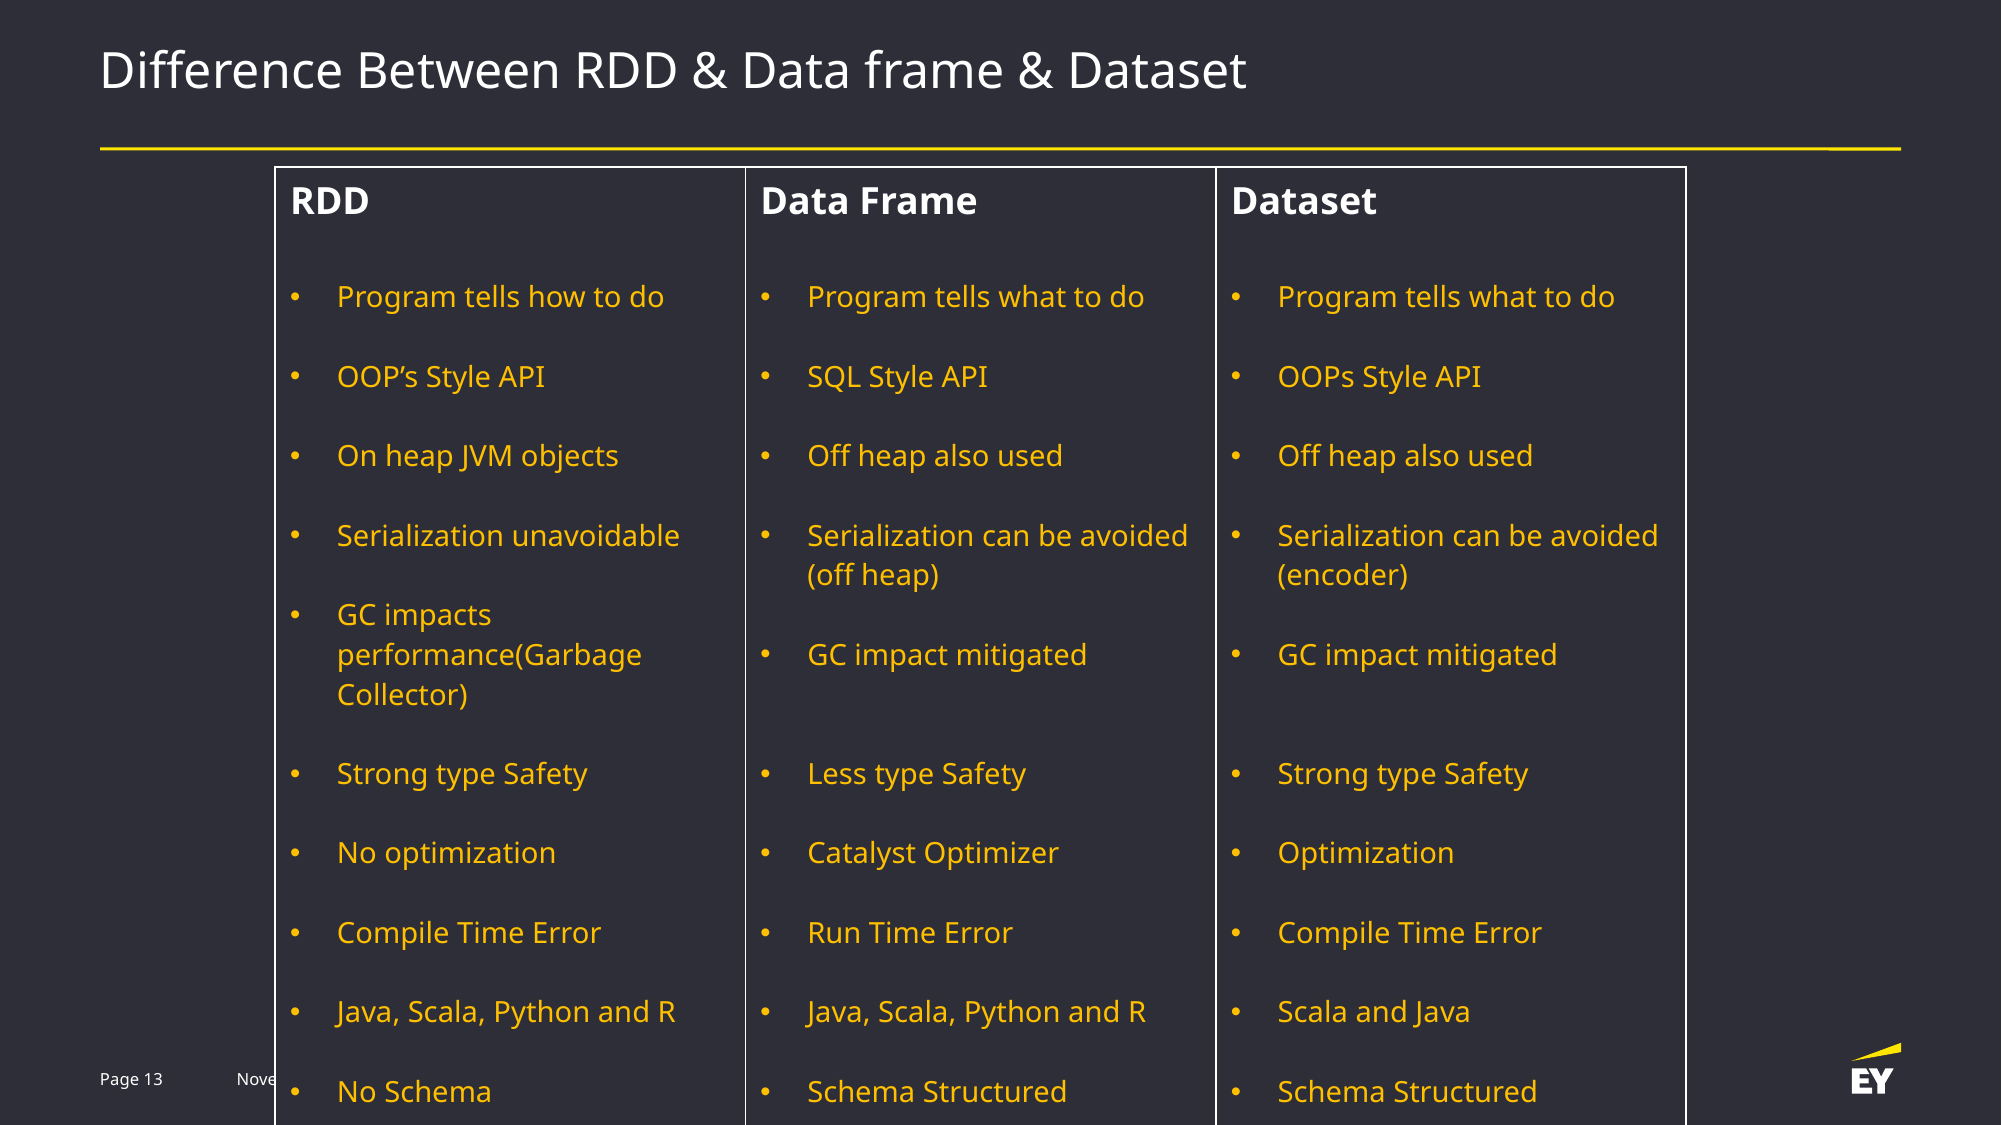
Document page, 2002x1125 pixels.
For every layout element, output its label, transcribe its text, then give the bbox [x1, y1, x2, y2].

table_header Data Frame Program tells what to do SQL Style API Off heap also used Serialization can be avoided (off heap) GC impact mitigated Less type Safety Catalyst Optimizer Run Time Error Java, Scala, Python and R Schema Structured [746, 168, 1215, 1125]
title Difference Between RDD & Data frame & Dataset [100, 48, 1901, 146]
table_header Dataset Program tells what to do OOPs Style API Off heap also used Serialization can be avoided (encoder) GC impact mitigated Strong type Safety Optimization Compile Time Error Scala and Java Schema Structured [1217, 168, 1685, 1125]
table_header RDD Program tells how to do OOP’s Style API On heap JVM objects Serialization unavoidable GC impacts performance(Garbage Collector) Strong type Safety No optimization Compile Time Error Java, Scala, Python and R No Schema [276, 168, 745, 1125]
